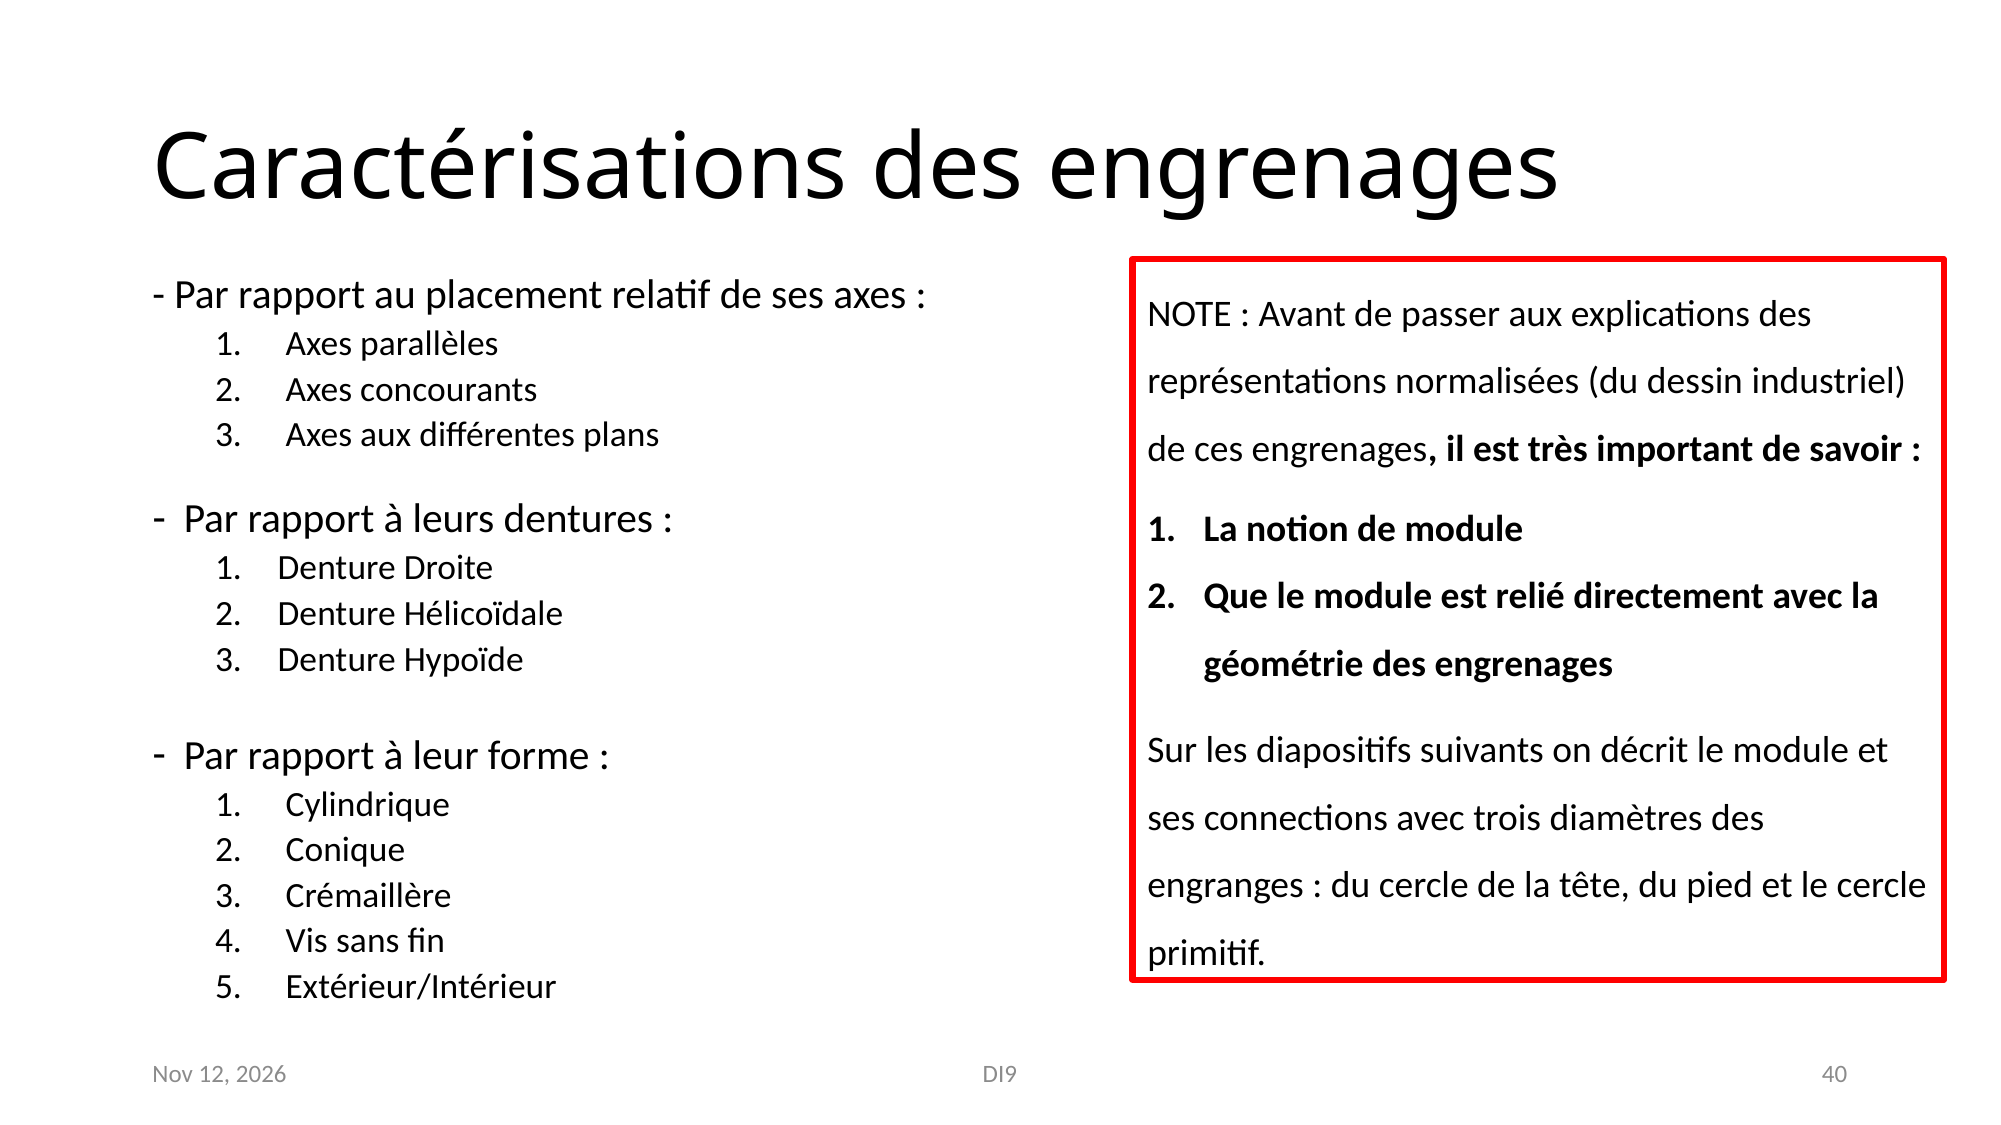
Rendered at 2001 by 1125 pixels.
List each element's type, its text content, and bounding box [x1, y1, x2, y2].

slide_number Nov-18 [137, 1042, 588, 1103]
footer DI9 [662, 1042, 1338, 1103]
title Caractérisations des engrenages [137, 59, 1863, 265]
text_box NOTE : Avant de passer aux explications des représentations normalisées (du dessin industriel) de ces engrenages, il est très important de savoir : La notion de module Que le module est relié directement avec la géométrie des engrenages Sur les diapositifs suivants on décrit le module et ses connections avec trois diamètres des engranges : du cercle de la tête, du pied et le cercle primitif. [1132, 258, 1944, 980]
slide_number 40 [1412, 1042, 1863, 1103]
list - Par rapport au placement relatif de ses axes : Axes parallèles Axes concourants Axes aux différentes plans Par rapport à leurs dentures : Denture Droite Denture Hélicoïdale Denture Hypoïde Par rapport à leur forme : Cylindrique Conique Crémaillère Vis sans fin Extérieur/Intérieur [137, 265, 1133, 1019]
